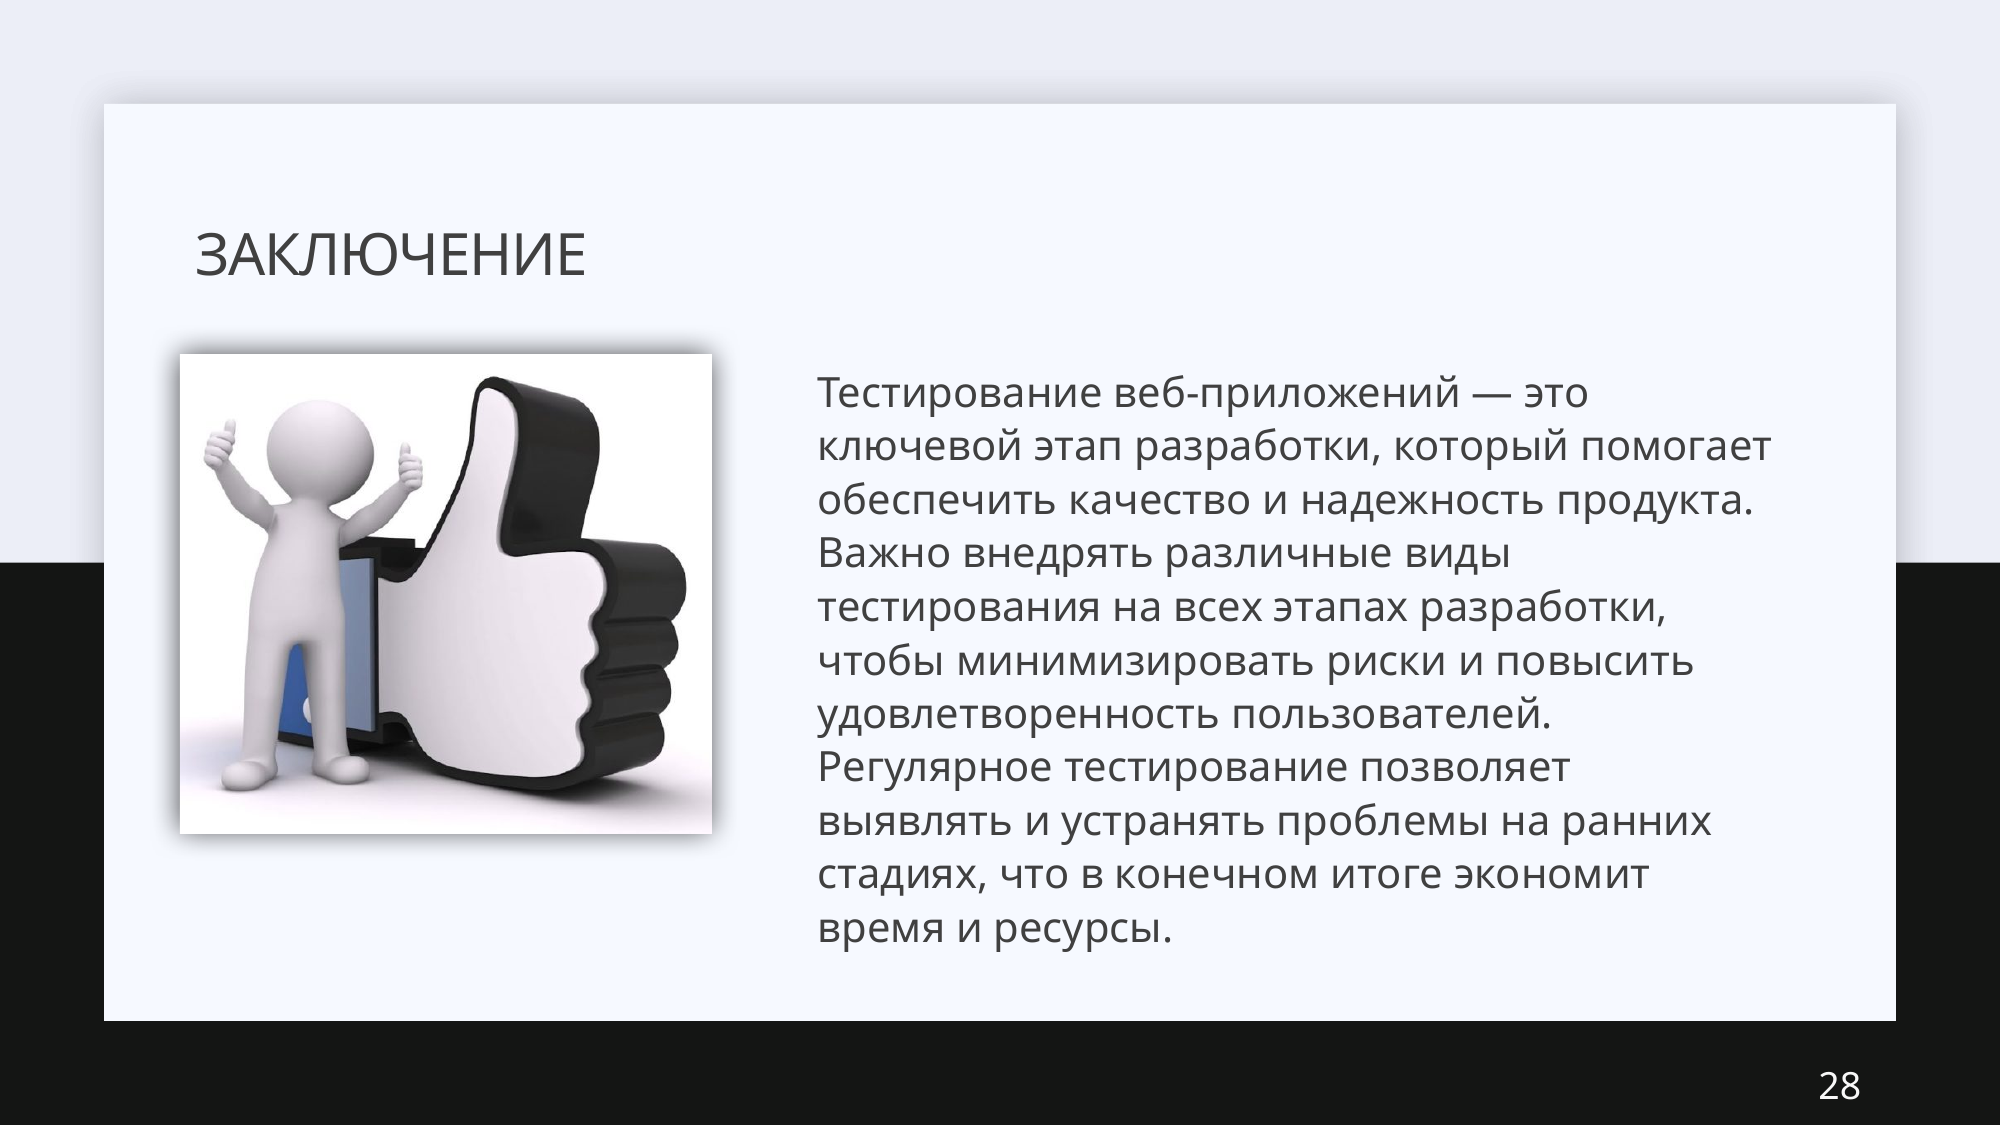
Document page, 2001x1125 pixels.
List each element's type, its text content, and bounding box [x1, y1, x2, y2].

picture [179, 354, 713, 835]
text_box 28 [1803, 1057, 1932, 1118]
text_box Тестирование веб-приложений — это ключевой этап разработки, который помогает обеспечить качество и надежность продукта. Важно внедрять различные виды тестирования на всех этапах разработки, чтобы минимизировать риски и повысить удовлетворенность пользователей. Регулярное тестирование позволяет выявлять и устранять проблемы на ранних стадиях, что в конечном итоге экономит время и ресурсы. [788, 354, 1788, 959]
title Заключение [180, 208, 1830, 305]
